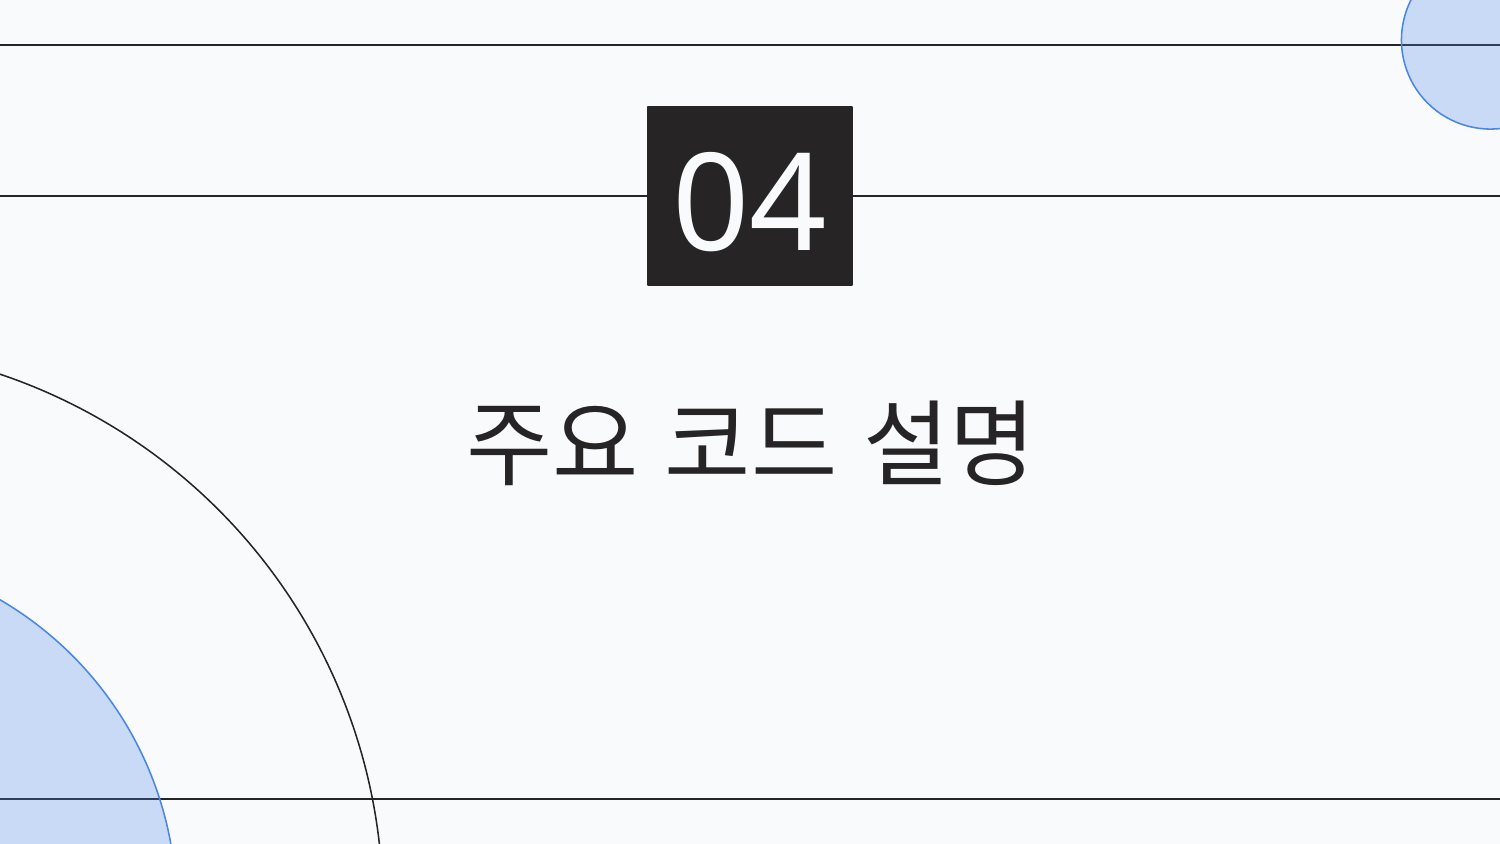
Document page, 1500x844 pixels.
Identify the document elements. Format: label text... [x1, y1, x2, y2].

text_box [0, 344, 384, 844]
title 04 [647, 208, 853, 286]
title 주요 코드 설명 [388, 355, 1218, 513]
title 04 [647, 106, 853, 195]
